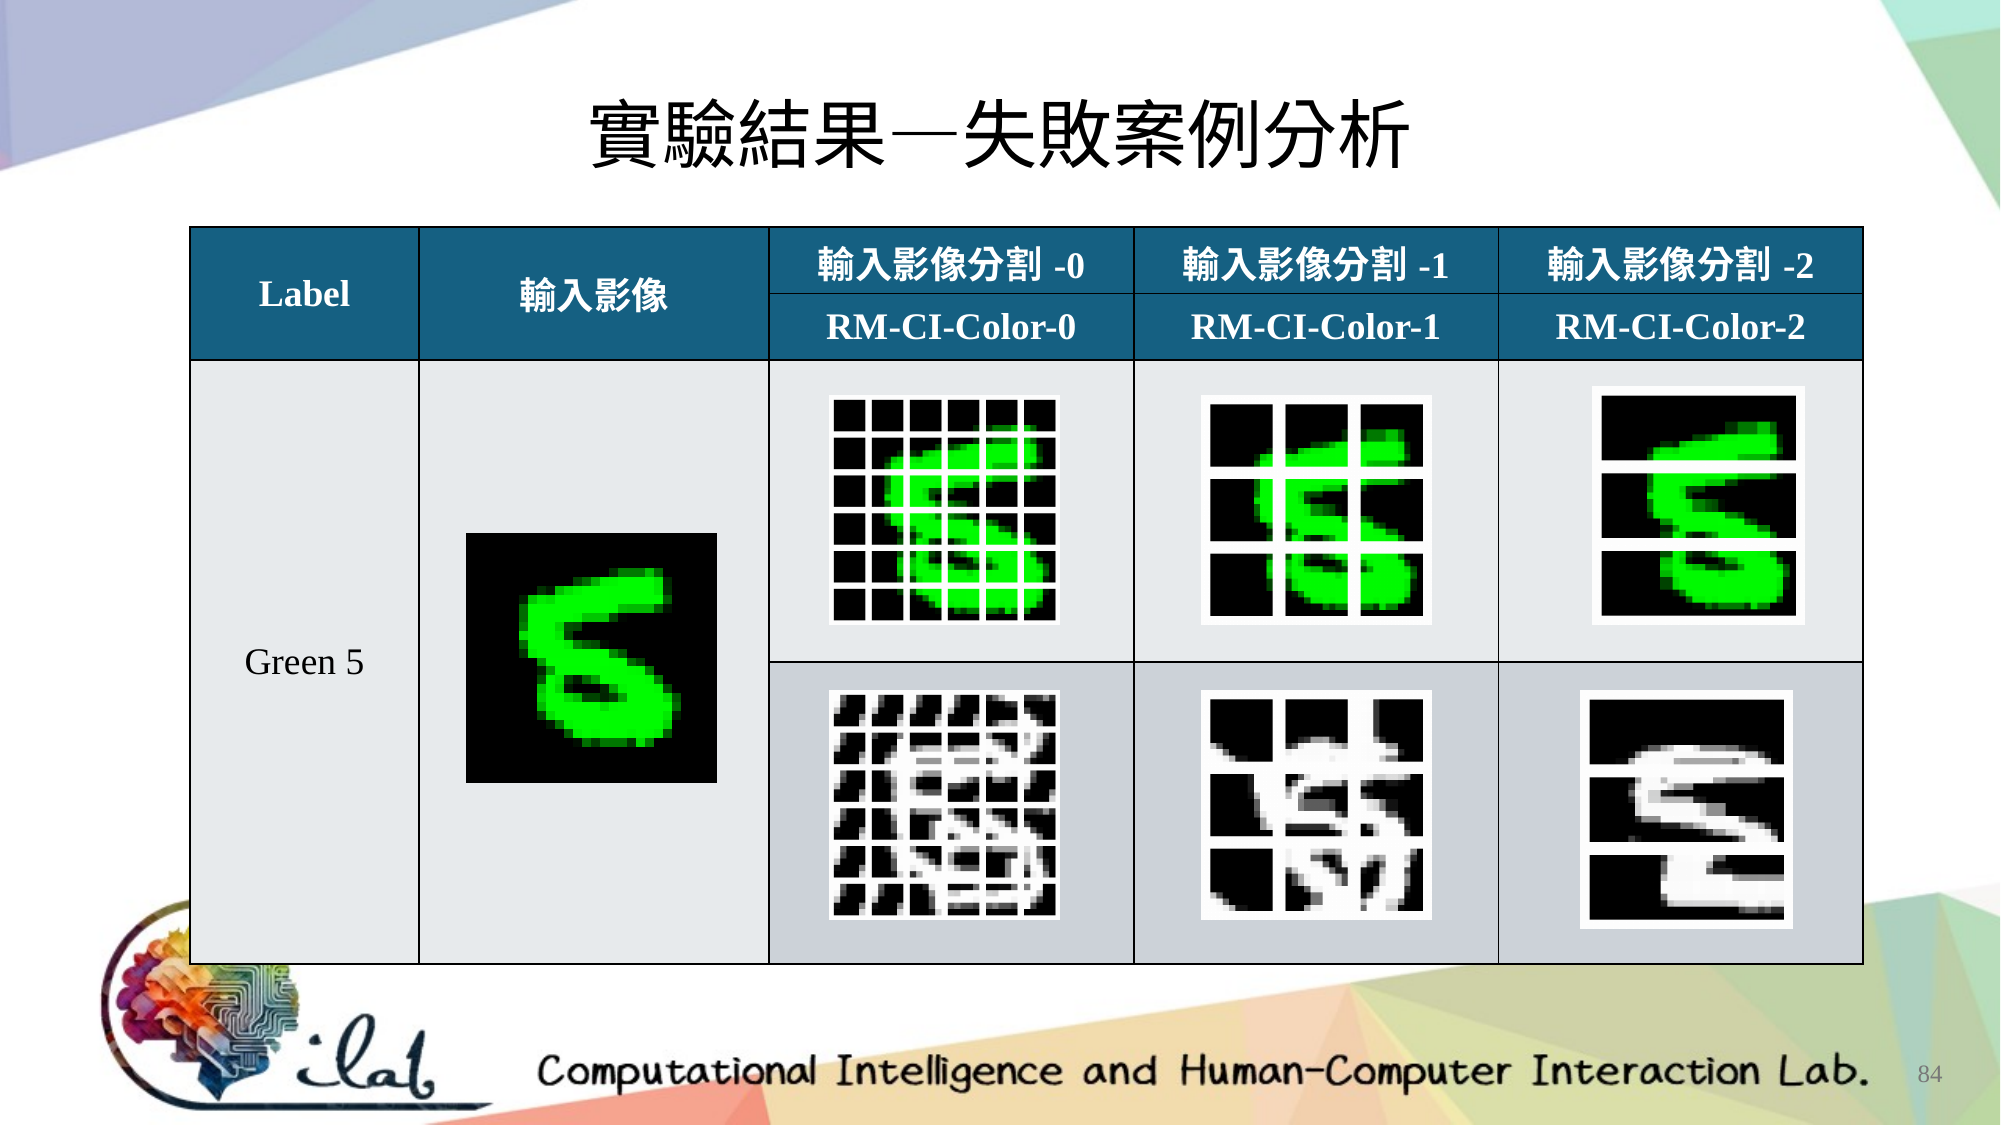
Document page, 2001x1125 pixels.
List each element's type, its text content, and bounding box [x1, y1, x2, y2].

table_header 輸入影像分割-2 [1499, 228, 1862, 293]
table_cell [1499, 361, 1862, 661]
table_cell [770, 361, 1133, 661]
text_box 實驗結果—失敗案例分析 [572, 80, 1428, 186]
picture [0, 0, 2001, 1125]
table_cell RM-CI-Color-2 [1499, 294, 1862, 359]
table_header Label [191, 228, 418, 359]
table_cell RM-CI-Color-0 [770, 294, 1133, 359]
table_cell Green 5 [191, 361, 418, 963]
table_header 輸入影像分割-0 [770, 228, 1133, 293]
table_header 輸入影像分割-1 [1135, 228, 1498, 293]
table_cell [420, 361, 768, 963]
table_cell RM-CI-Color-1 [1135, 294, 1498, 359]
table_cell [770, 663, 1133, 963]
table_cell [1135, 361, 1498, 661]
table_header 輸入影像 [420, 228, 768, 359]
table_cell [1135, 663, 1498, 963]
slide_number 84 [1507, 1042, 1958, 1103]
table_cell [1499, 663, 1862, 963]
